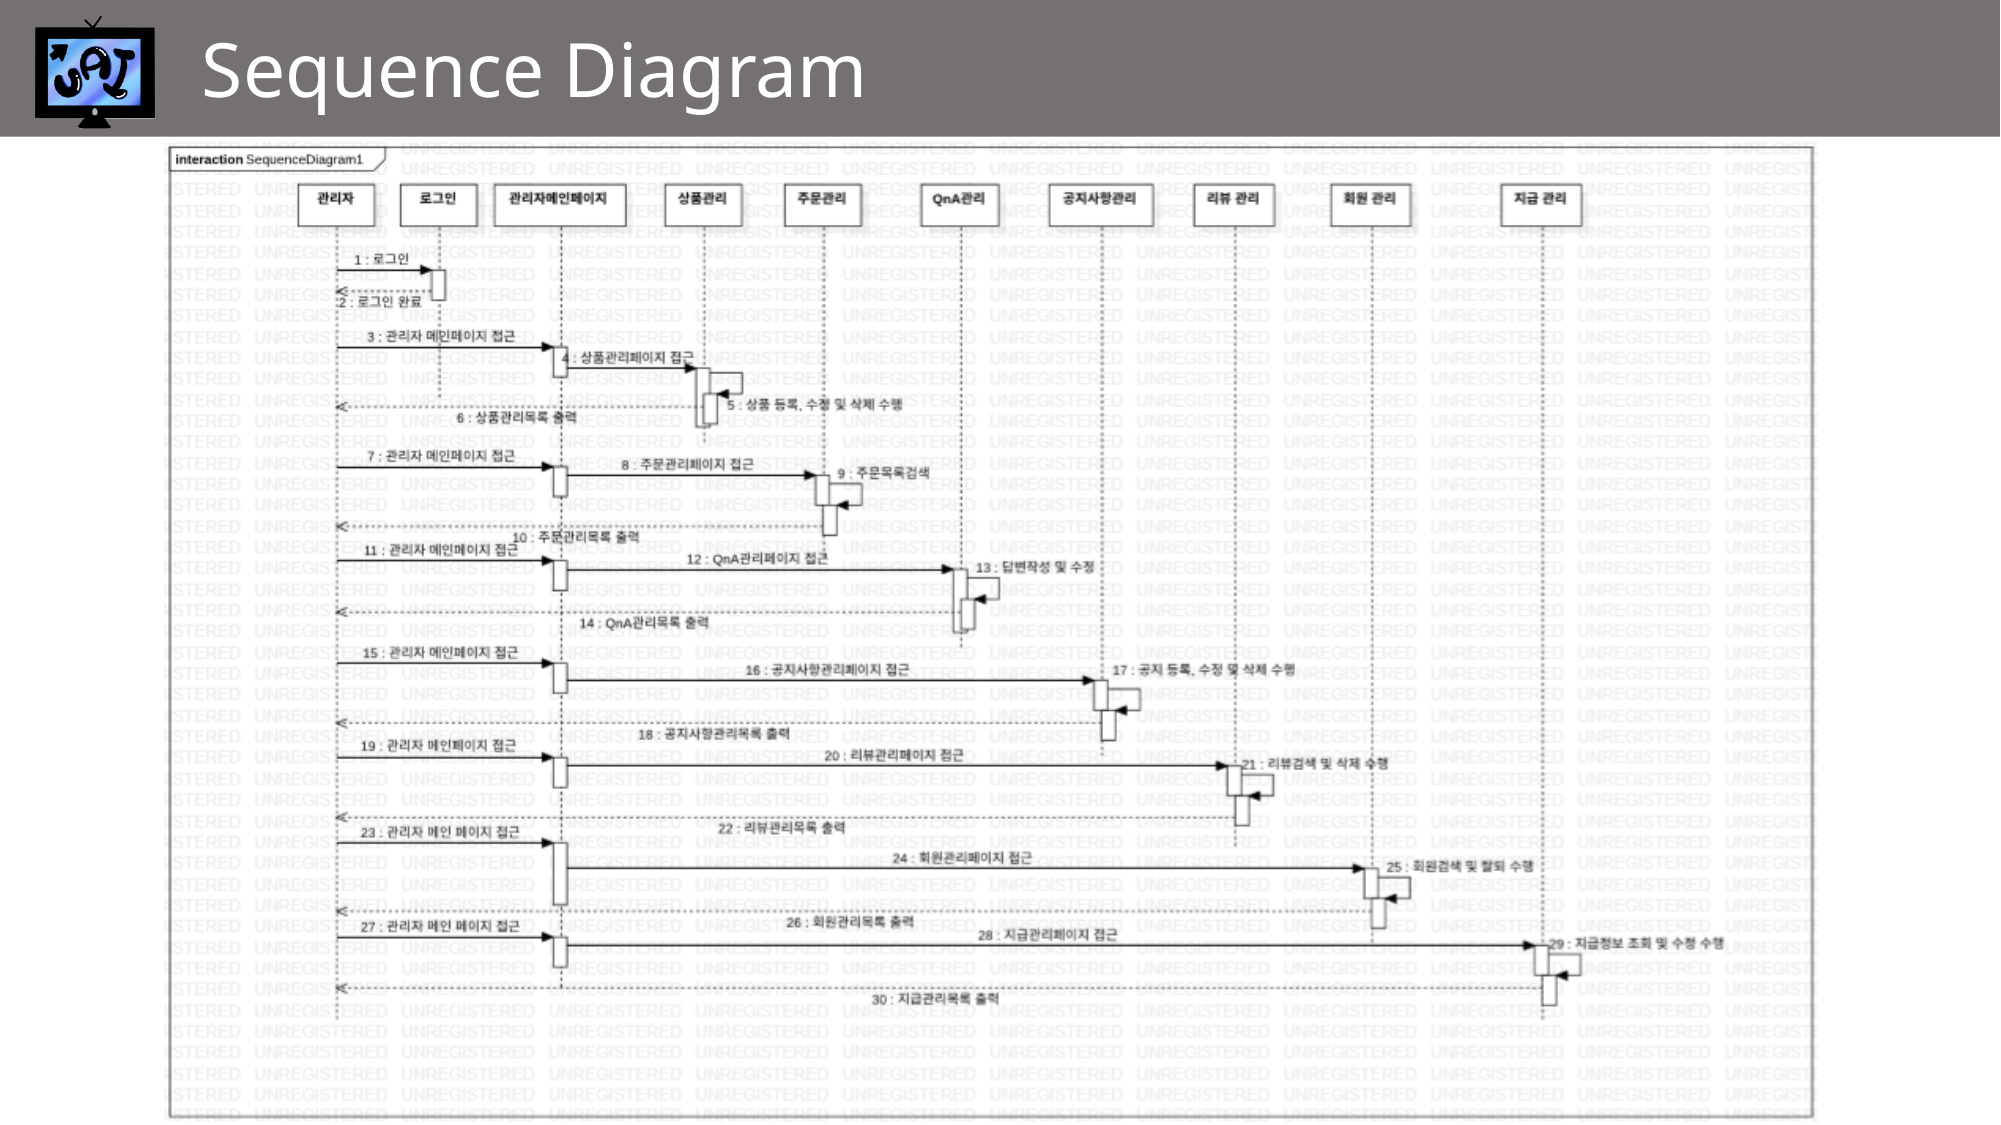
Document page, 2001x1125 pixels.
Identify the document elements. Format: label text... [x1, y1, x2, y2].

picture [25, 5, 163, 143]
picture [164, 142, 1818, 1125]
text_box [0, 0, 2000, 138]
text_box Sequence Diagram [163, 15, 1005, 121]
